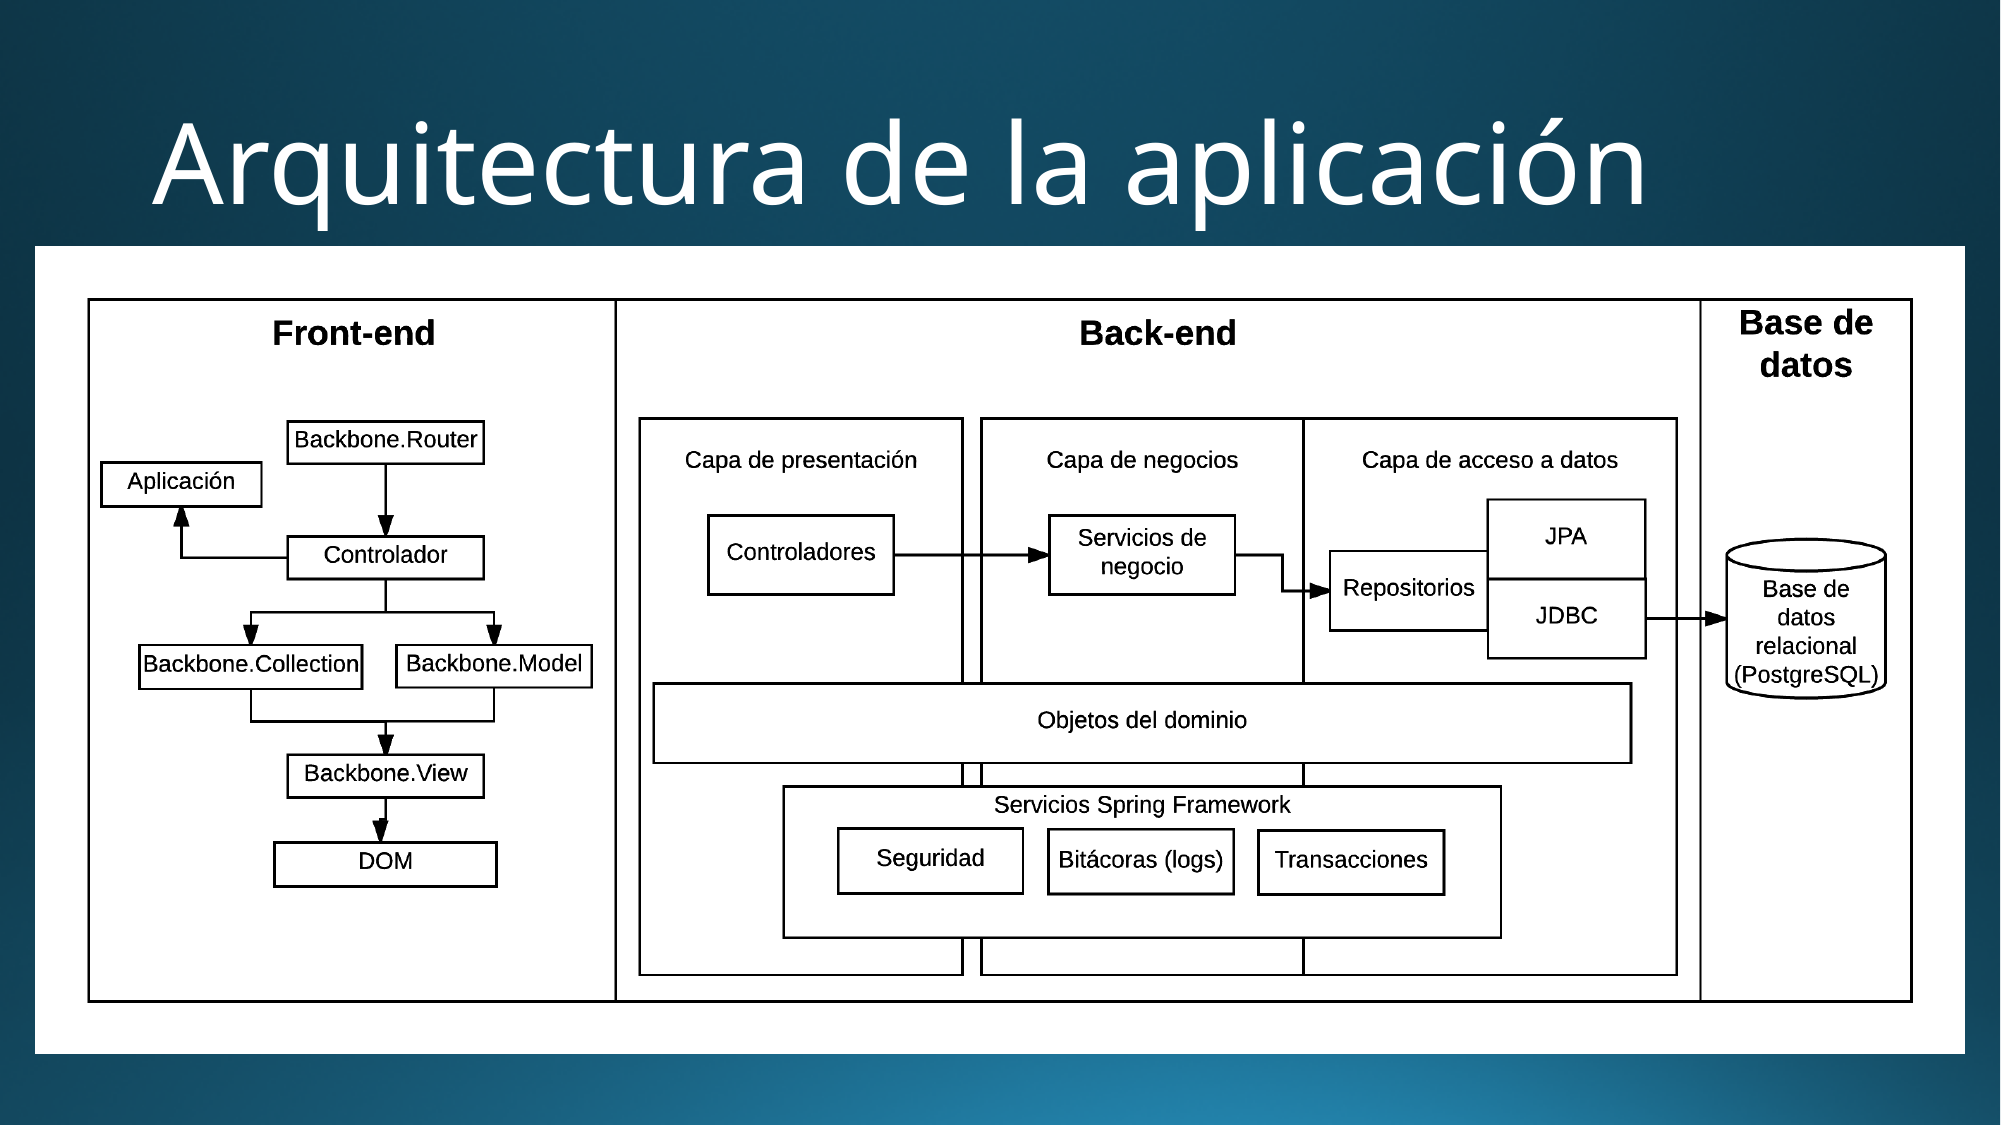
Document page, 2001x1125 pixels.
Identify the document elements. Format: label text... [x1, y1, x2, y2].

title Arquitectura de la aplicación [137, 59, 1863, 246]
picture [0, 0, 2001, 1125]
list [35, 246, 1965, 1054]
